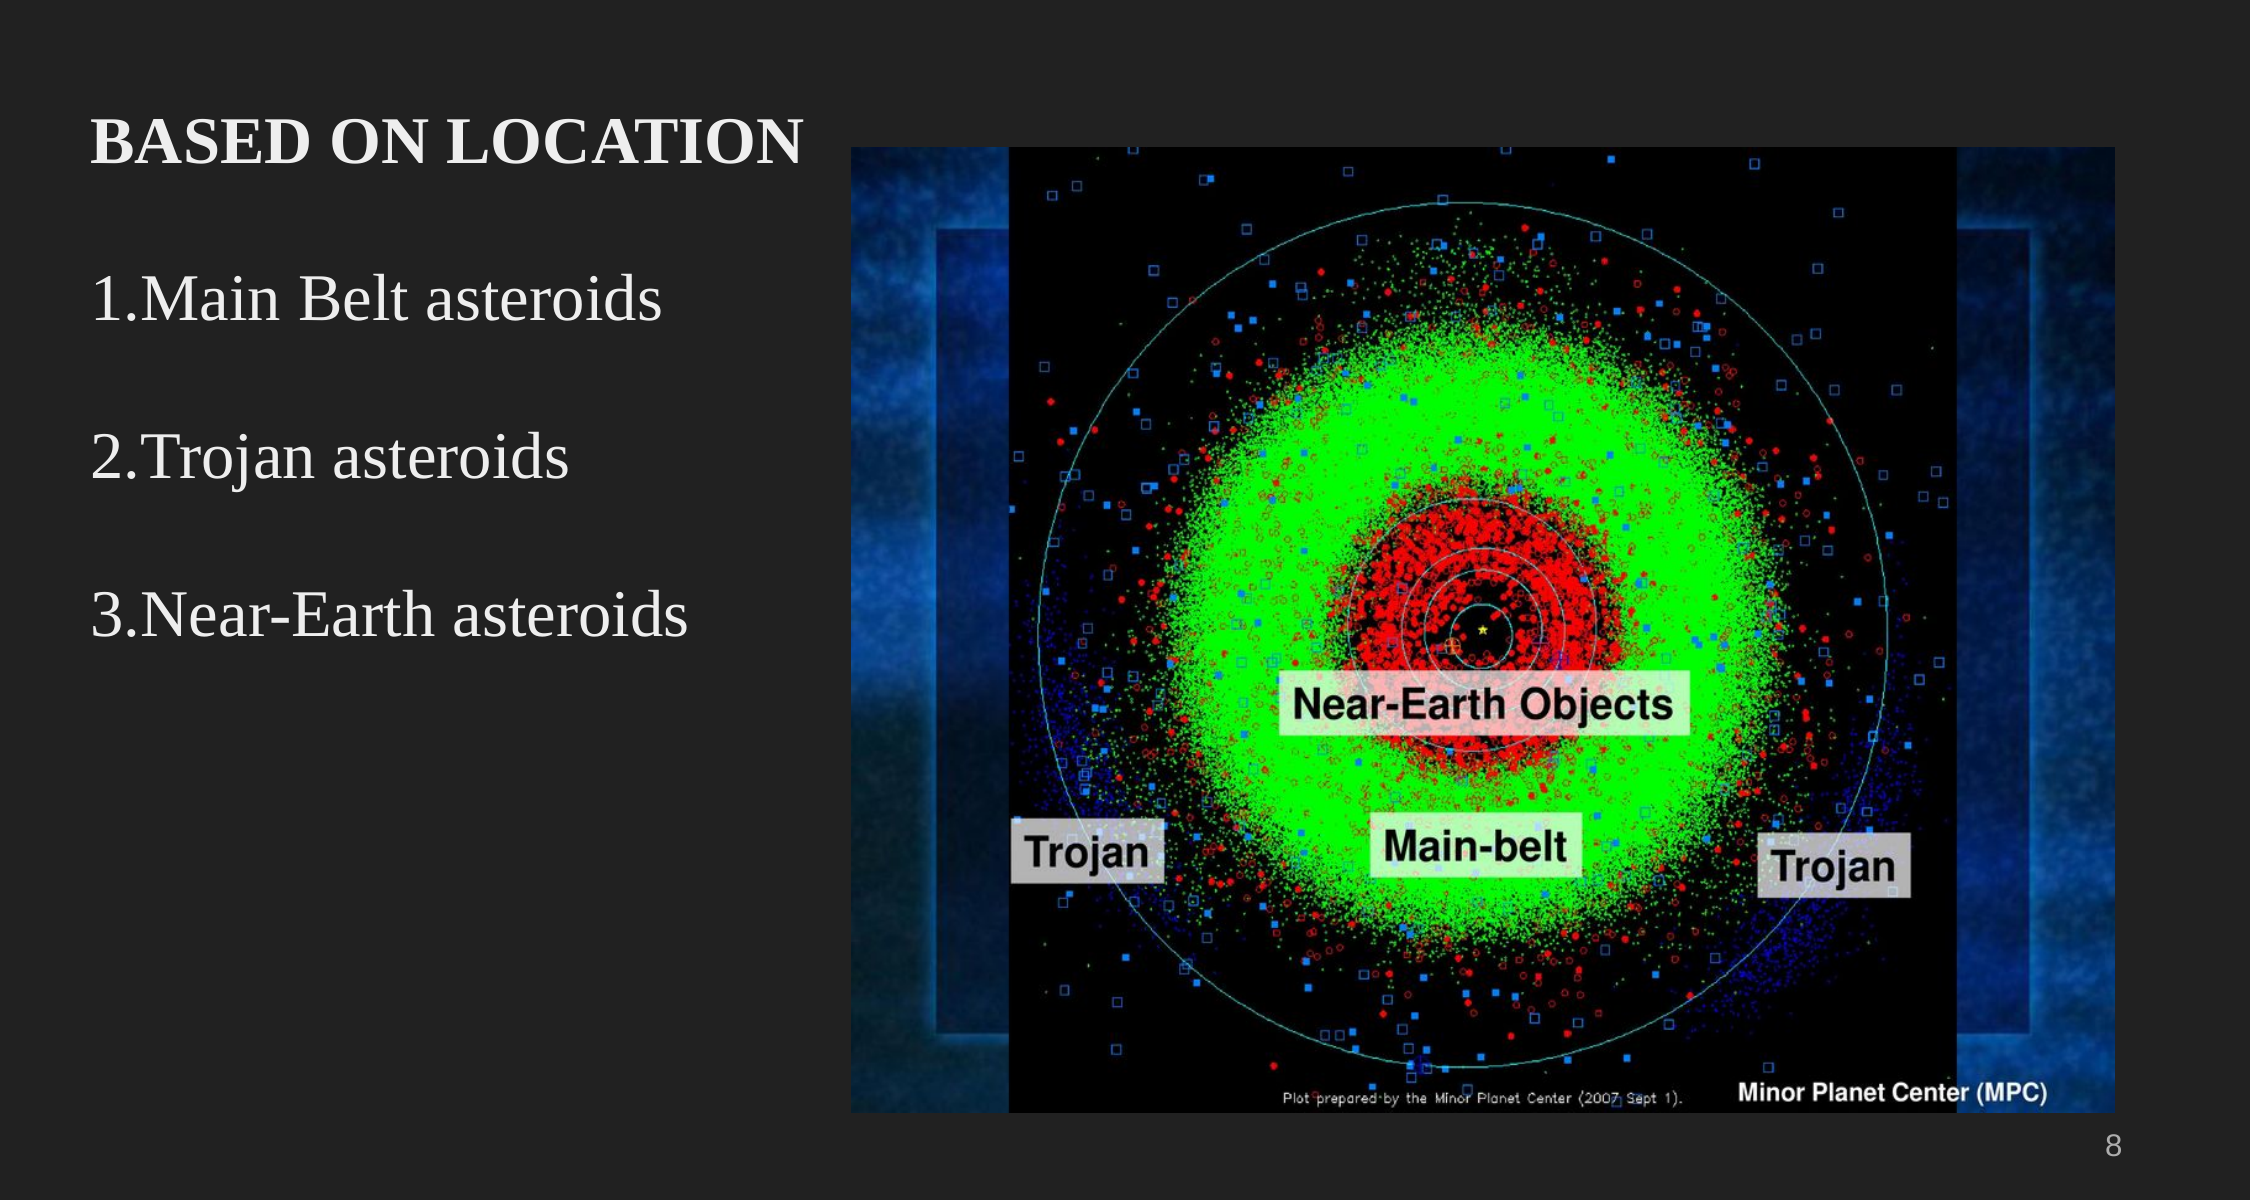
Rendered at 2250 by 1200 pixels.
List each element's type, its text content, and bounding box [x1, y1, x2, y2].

slide_number ‹#› [1612, 1112, 2138, 1177]
list BASED ON LOCATION 1.Main Belt asteroids 2.Trojan asteroids 3.Near-Earth asteroids [75, 77, 2101, 1077]
picture [851, 147, 2115, 1113]
